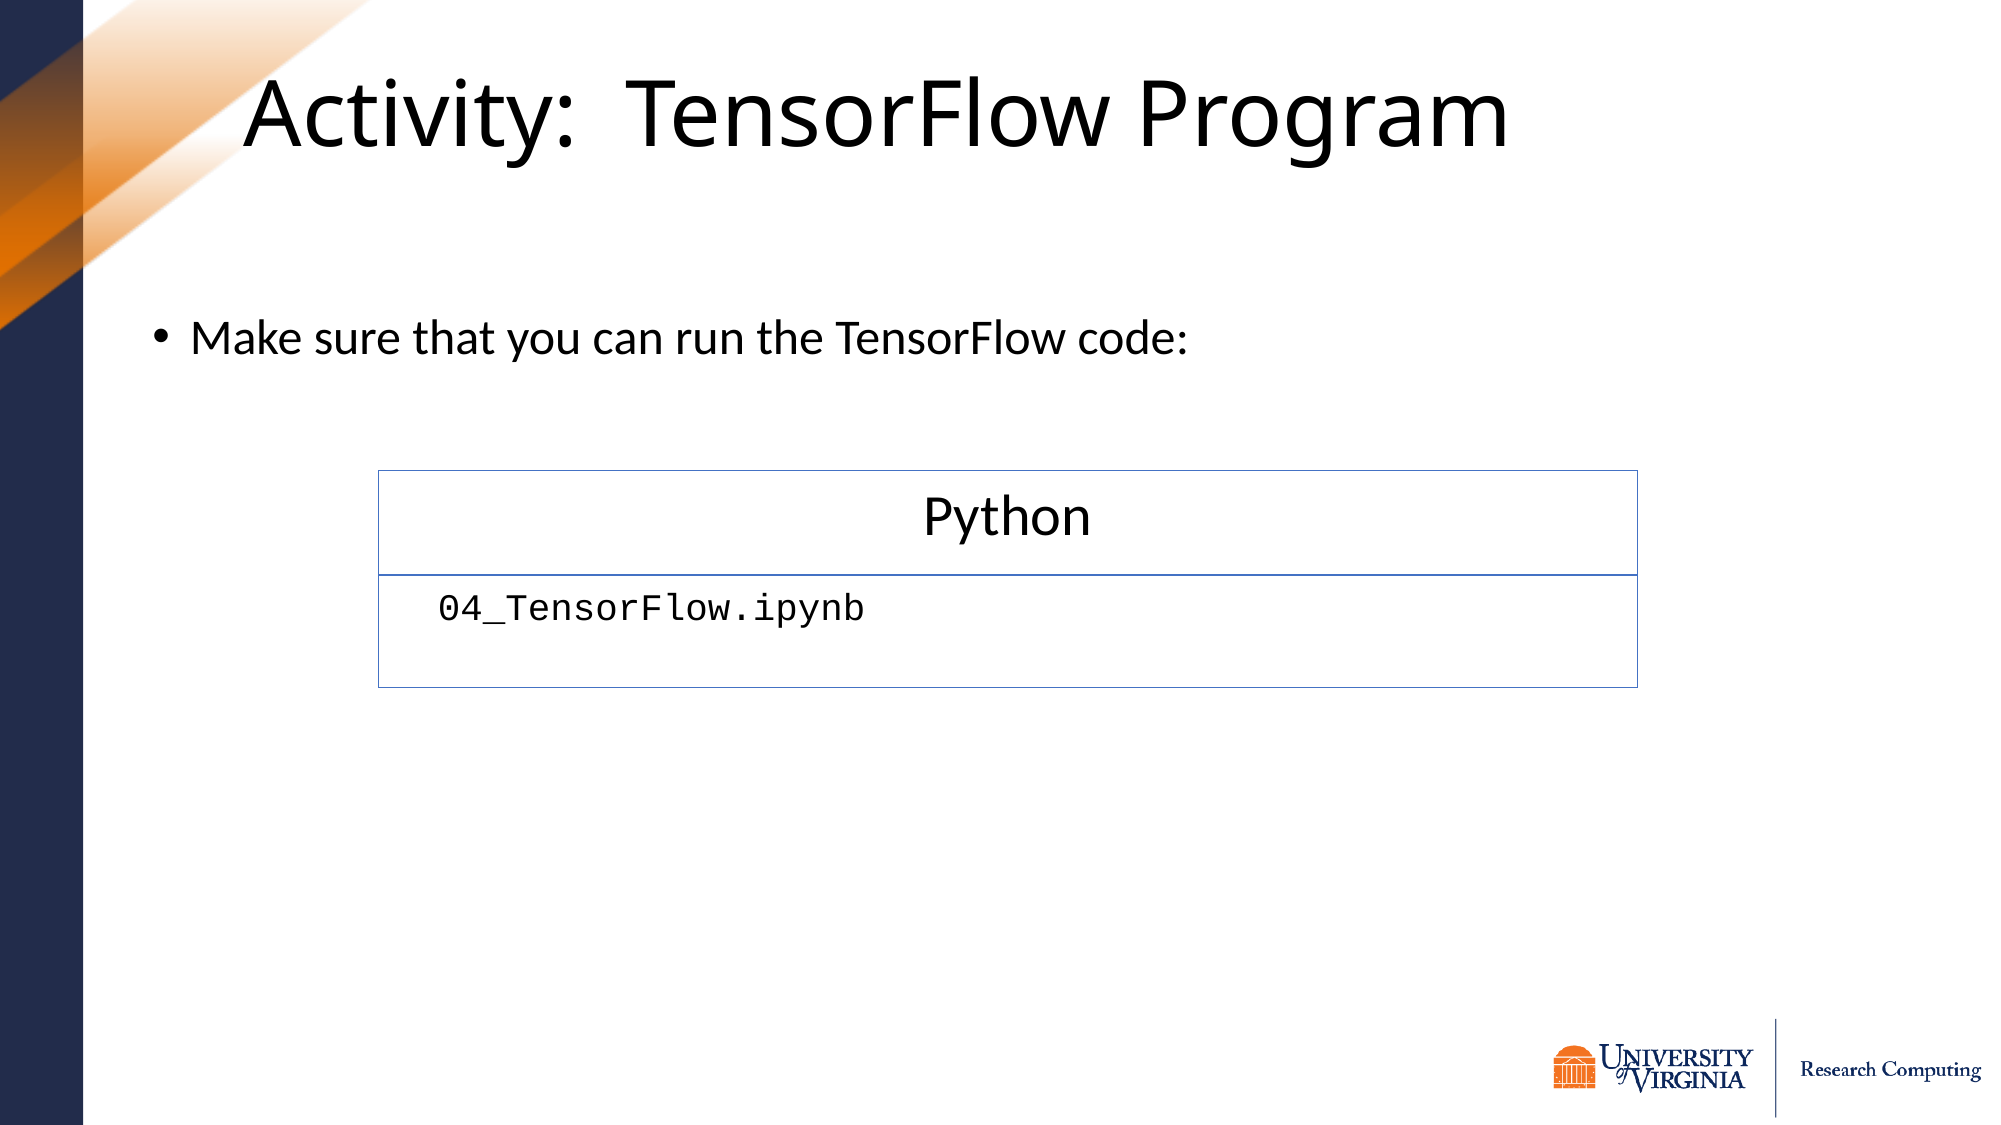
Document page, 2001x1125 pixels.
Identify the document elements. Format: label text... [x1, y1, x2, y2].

text_box 04_TensorFlow.ipynb [378, 575, 1638, 688]
title Activity: TensorFlow Program [229, 59, 1805, 278]
picture [1543, 1010, 1995, 1124]
list Make sure that you can run the TensorFlow code: [137, 303, 1863, 1050]
text_box Python [378, 470, 1638, 575]
picture [0, 0, 378, 338]
